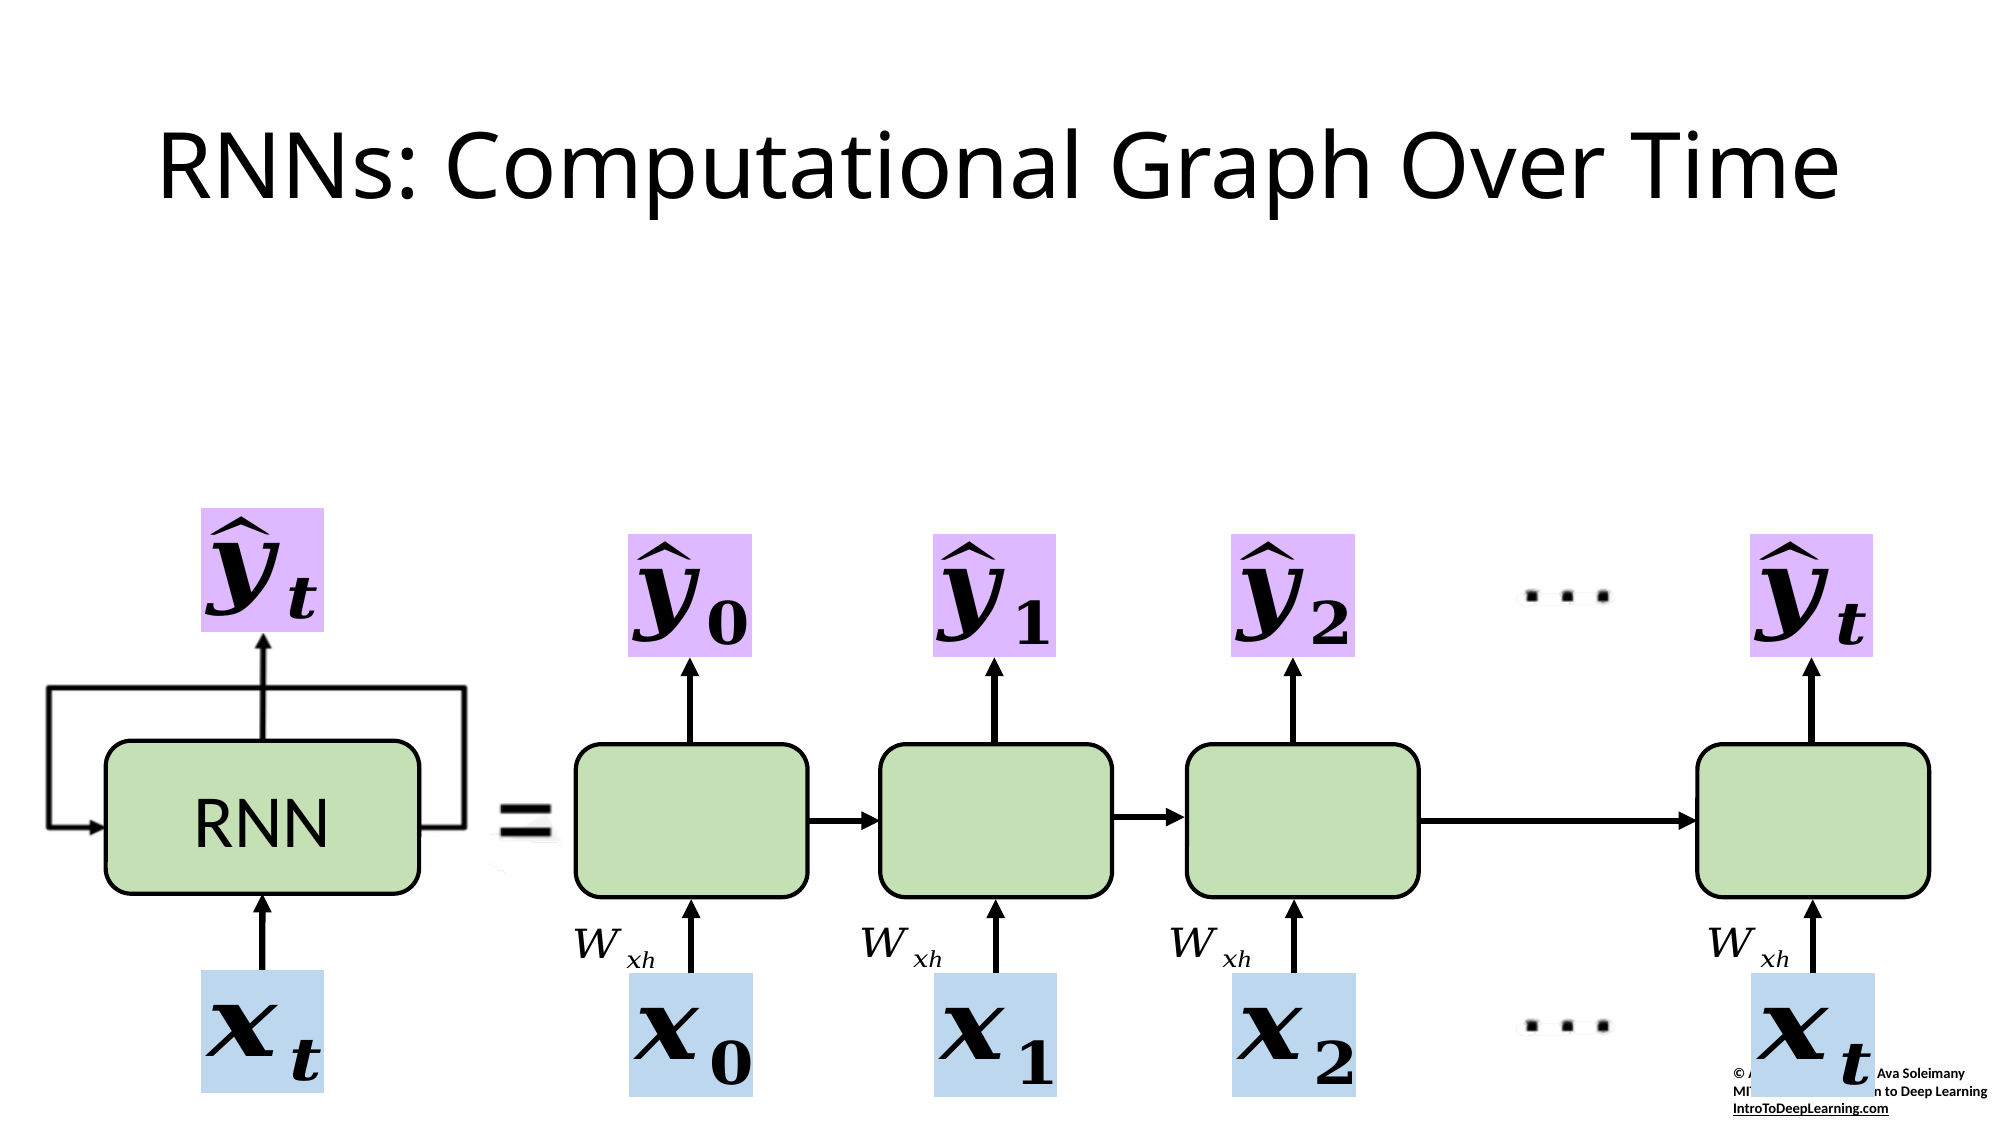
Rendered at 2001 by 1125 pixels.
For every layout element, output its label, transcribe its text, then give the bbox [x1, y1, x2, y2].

text_box [1696, 743, 1931, 899]
text_box [1185, 743, 1420, 899]
text_box [879, 743, 1114, 899]
title RNNs: Computational Graph Over Time [137, 59, 1863, 278]
picture [1490, 969, 1627, 1080]
text_box [574, 743, 809, 899]
picture [1490, 540, 1627, 651]
text_box RNN [104, 837, 421, 895]
picture [31, 632, 481, 837]
picture [489, 750, 563, 875]
